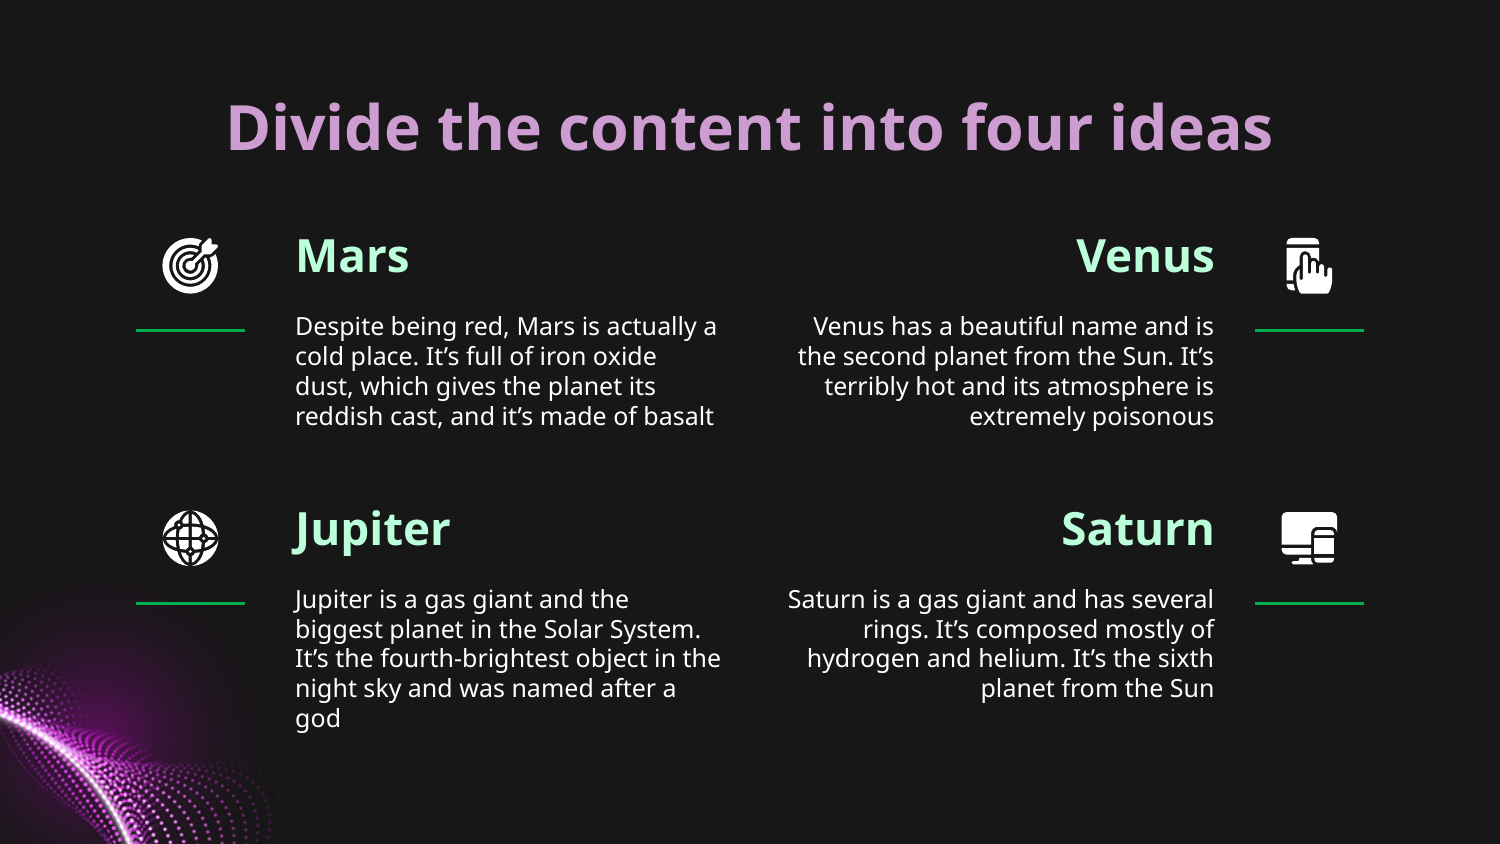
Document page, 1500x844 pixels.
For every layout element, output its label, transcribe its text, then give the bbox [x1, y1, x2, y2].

subtitle Venus has a beautiful name and is the second planet from the Sun. It’s terribly hot and its atmosphere is extremely poisonous [772, 297, 1230, 441]
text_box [162, 237, 219, 294]
picture [0, 512, 409, 844]
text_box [1281, 511, 1338, 565]
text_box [162, 510, 219, 567]
subtitle Jupiter [280, 490, 738, 570]
subtitle Saturn is a gas giant and has several rings. It’s composed mostly of hydrogen and helium. It’s the sixth planet from the Sun [772, 570, 1230, 714]
subtitle Saturn [772, 490, 1230, 570]
subtitle Jupiter is a gas giant and the biggest planet in the Solar System. It’s the fourth-brightest object in the night sky and was named after a god [280, 570, 738, 714]
subtitle Despite being red, Mars is actually a cold place. It’s full of iron oxide dust, which gives the planet its reddish cast, and it’s made of basalt [280, 297, 738, 441]
subtitle Mars [280, 218, 738, 297]
title Divide the content into four ideas [118, 72, 1382, 167]
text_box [1286, 237, 1333, 294]
subtitle Venus [772, 218, 1230, 297]
